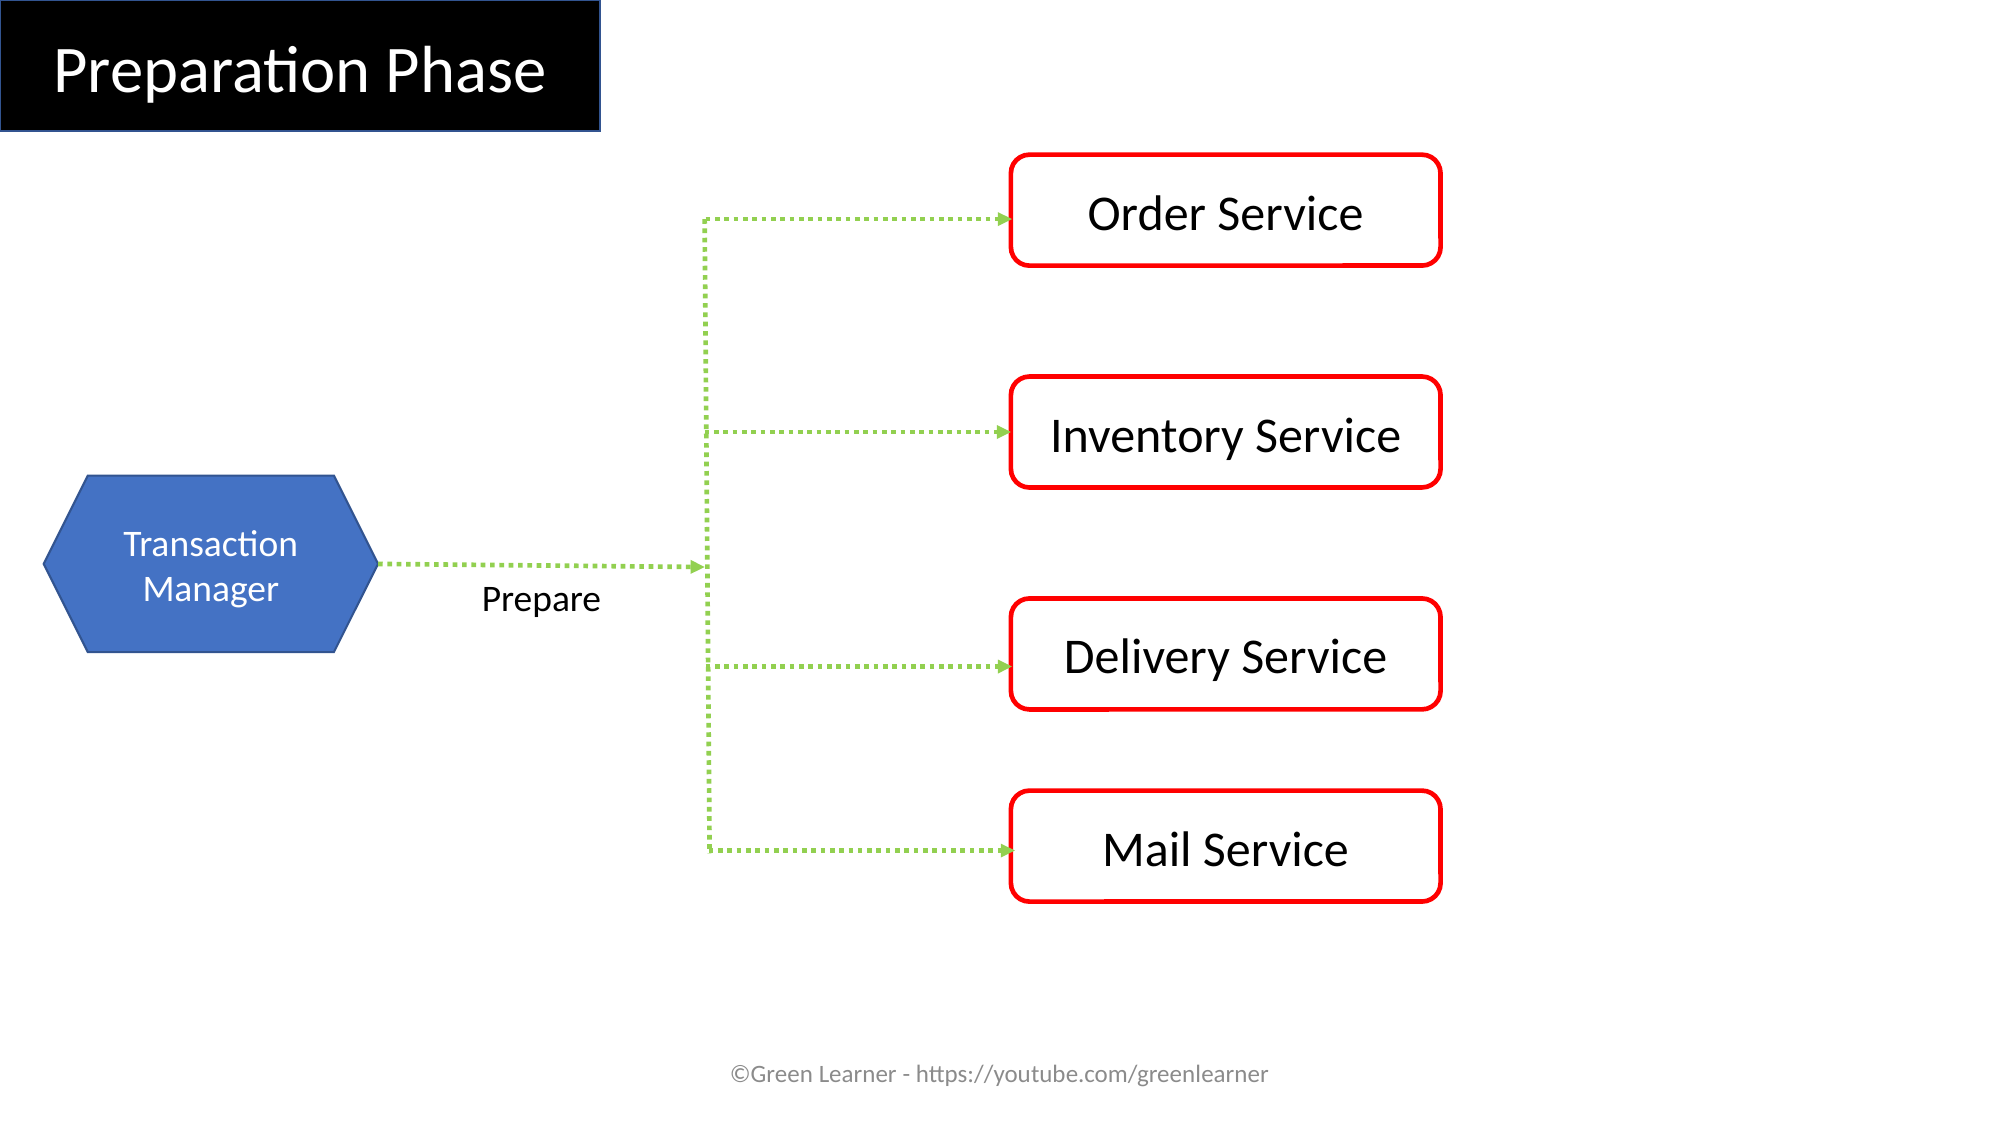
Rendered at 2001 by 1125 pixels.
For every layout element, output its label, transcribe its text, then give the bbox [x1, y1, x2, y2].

text_box Preparation Phase [0, 0, 601, 132]
text_box Inventory Service [1009, 375, 1442, 489]
text_box Mail Service [1009, 789, 1442, 903]
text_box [704, 219, 710, 854]
text_box Order Service [1009, 153, 1442, 267]
text_box Delivery Service [1009, 597, 1442, 711]
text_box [378, 563, 704, 568]
text_box Transaction Manager [42, 474, 378, 654]
footer ©Green Learner - https://youtube.com/greenlearner [662, 1042, 1338, 1103]
text_box Prepare [467, 568, 642, 627]
